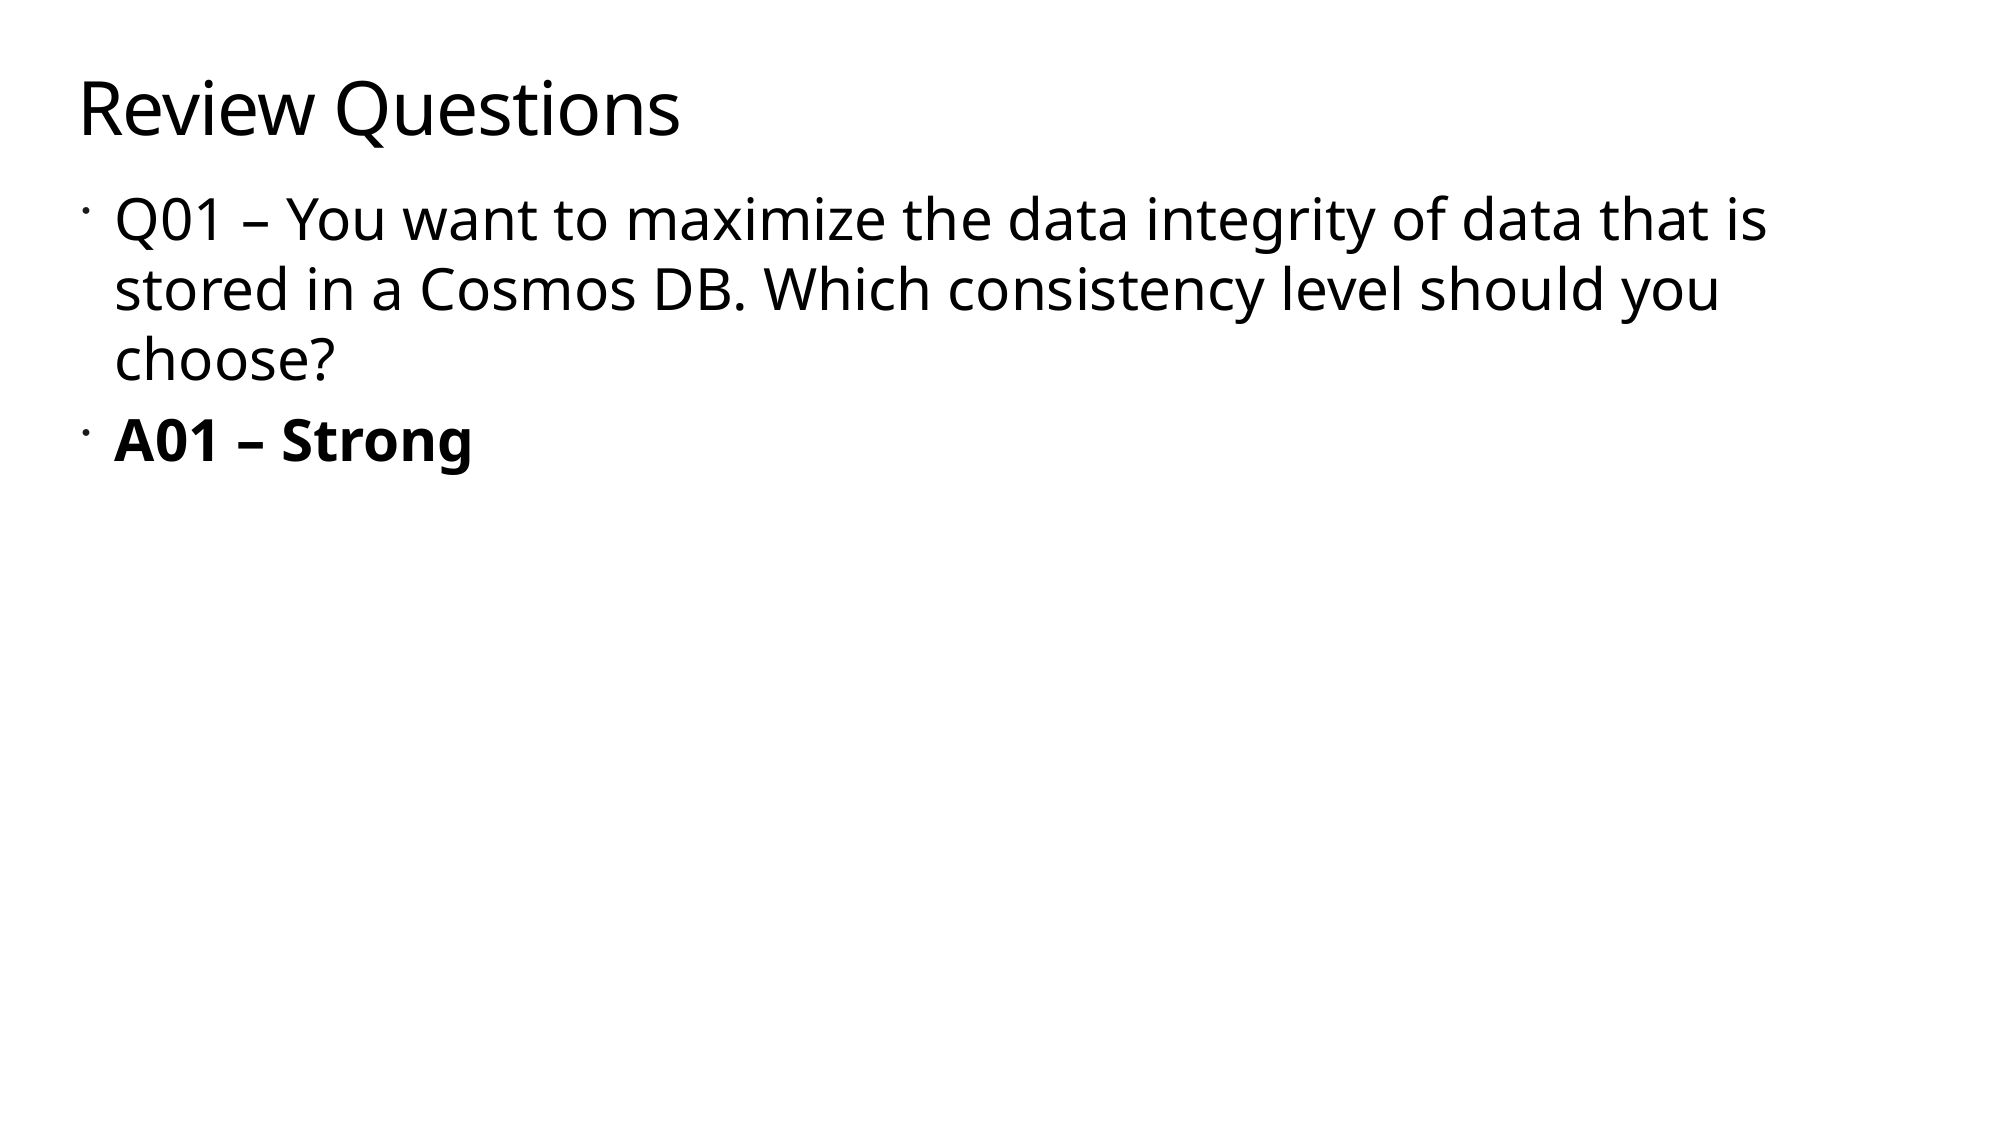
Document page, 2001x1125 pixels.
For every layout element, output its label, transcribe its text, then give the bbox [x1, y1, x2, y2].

title Review Questions [77, 60, 1885, 152]
list Q01 – You want to maximize the data integrity of data that is stored in a Cosmos DB. Which consistency level should you choose? A01 – Strong [77, 181, 1885, 479]
